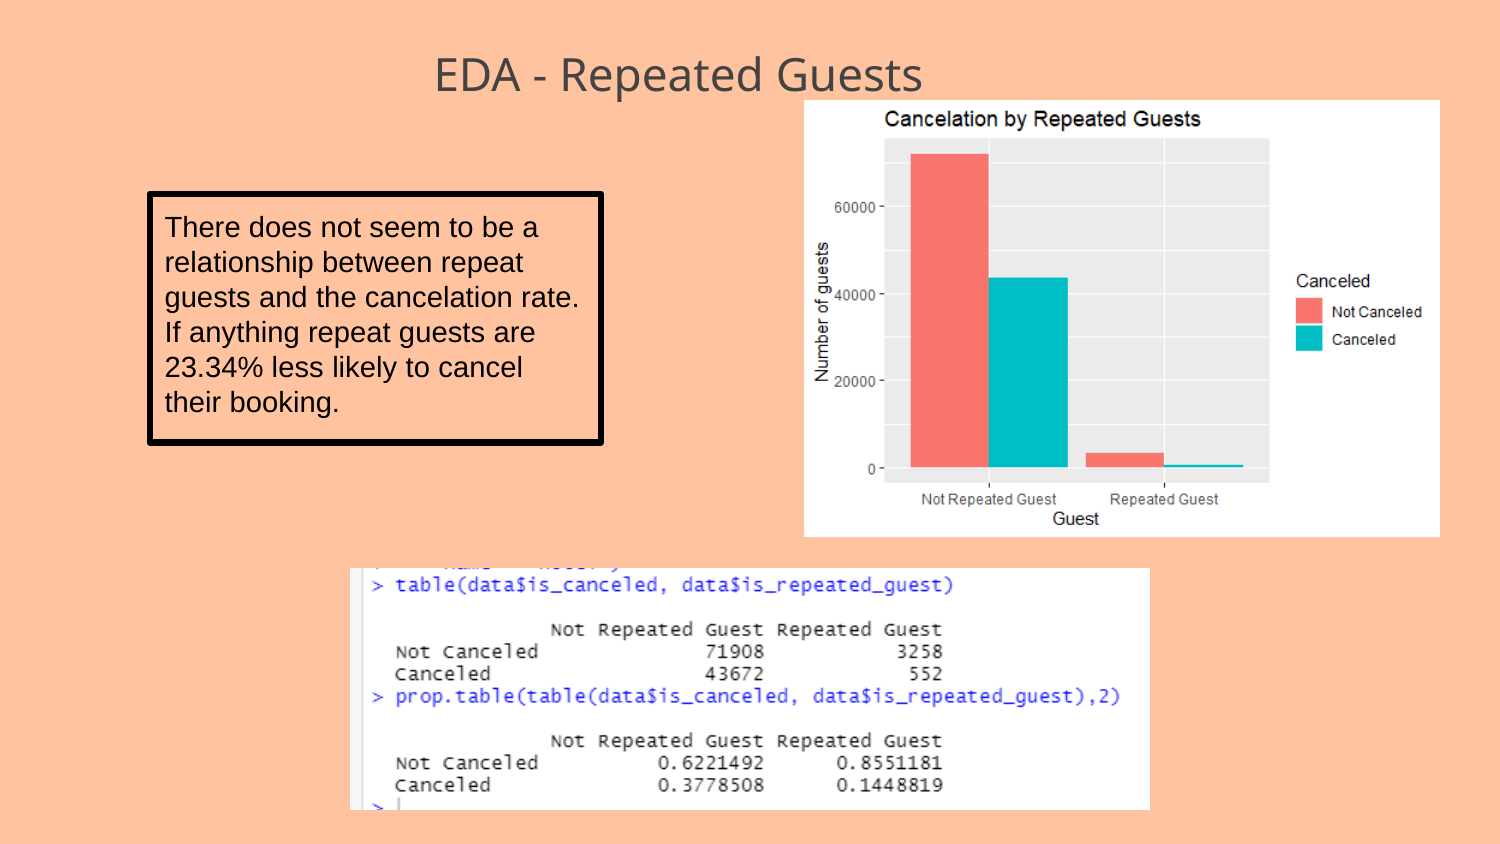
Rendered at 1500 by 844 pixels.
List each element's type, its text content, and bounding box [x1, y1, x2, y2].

picture [349, 568, 1151, 810]
text_box There does not seem to be a relationship between repeat guests and the cancelation rate. If anything repeat guests are 23.34% less likely to cancel their booking. [149, 193, 602, 443]
title EDA - Repeated Guests [52, 34, 1317, 101]
picture [804, 99, 1440, 537]
